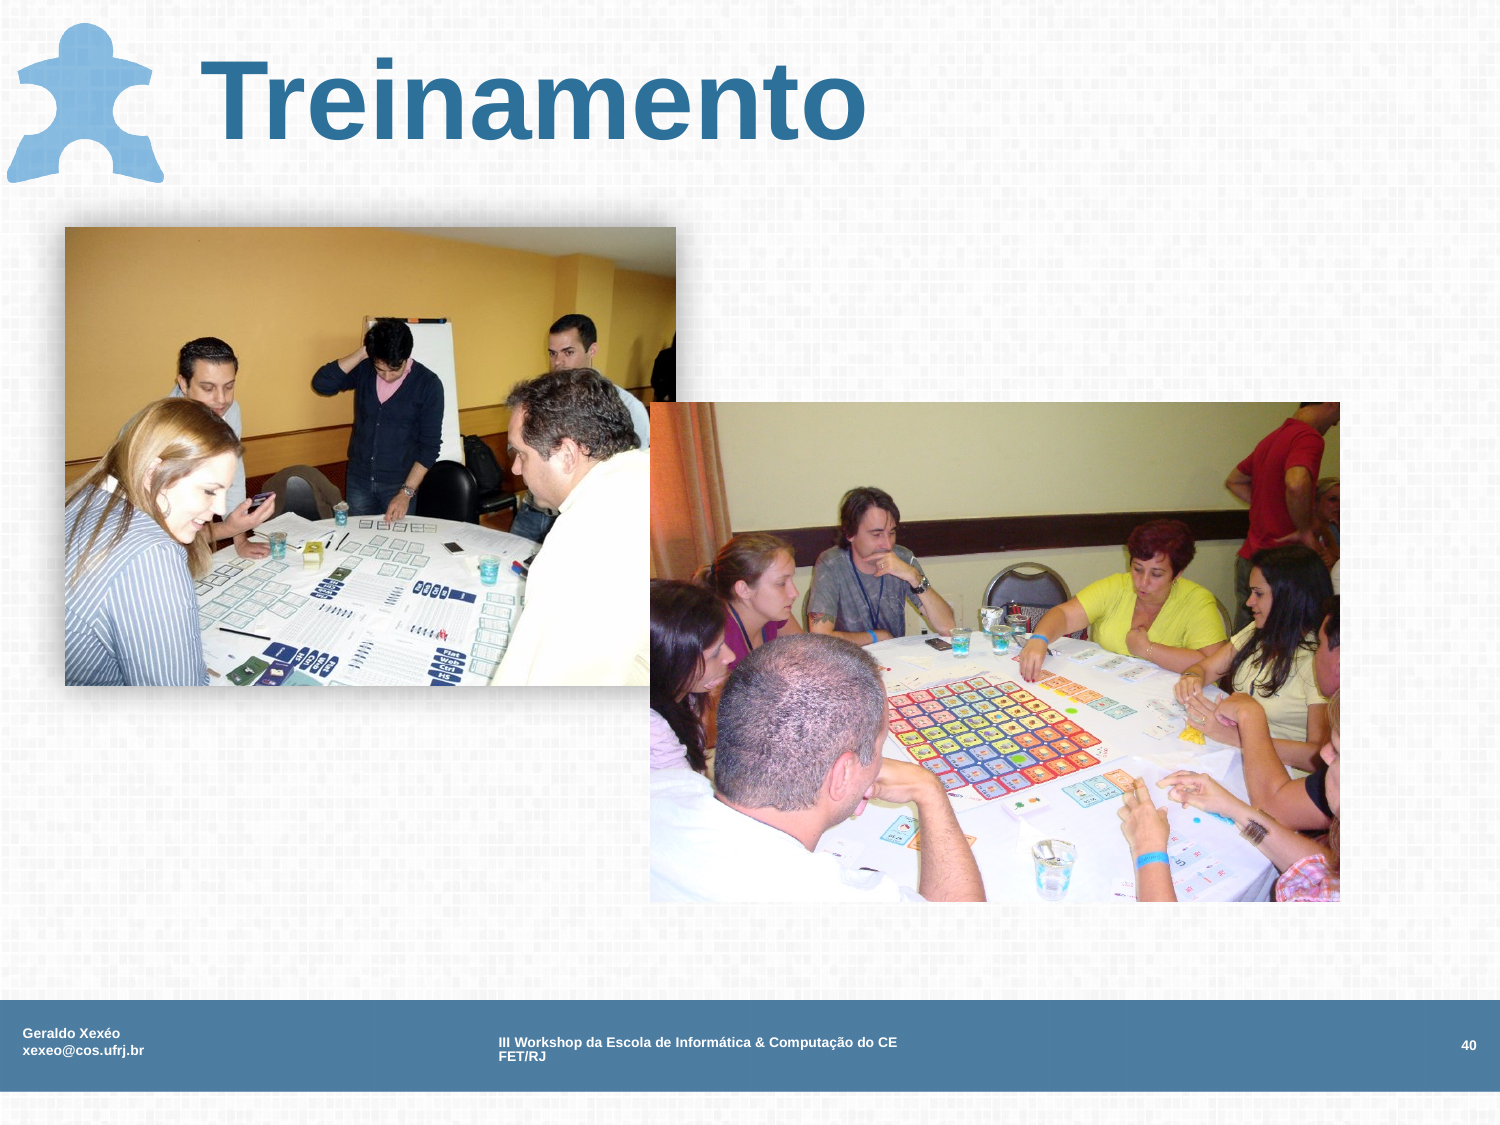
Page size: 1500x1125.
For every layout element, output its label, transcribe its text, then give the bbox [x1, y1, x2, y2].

slide_number Geraldo Xexéo xexeo@cos.ufrj.br [7, 1017, 203, 1066]
picture [0, 0, 1500, 1125]
footer III Workshop da Escola de Informática & Computação do CEFET/RJ [483, 1017, 919, 1066]
slide_number 40 [1297, 1021, 1492, 1069]
title Treinamento [185, 11, 1481, 195]
